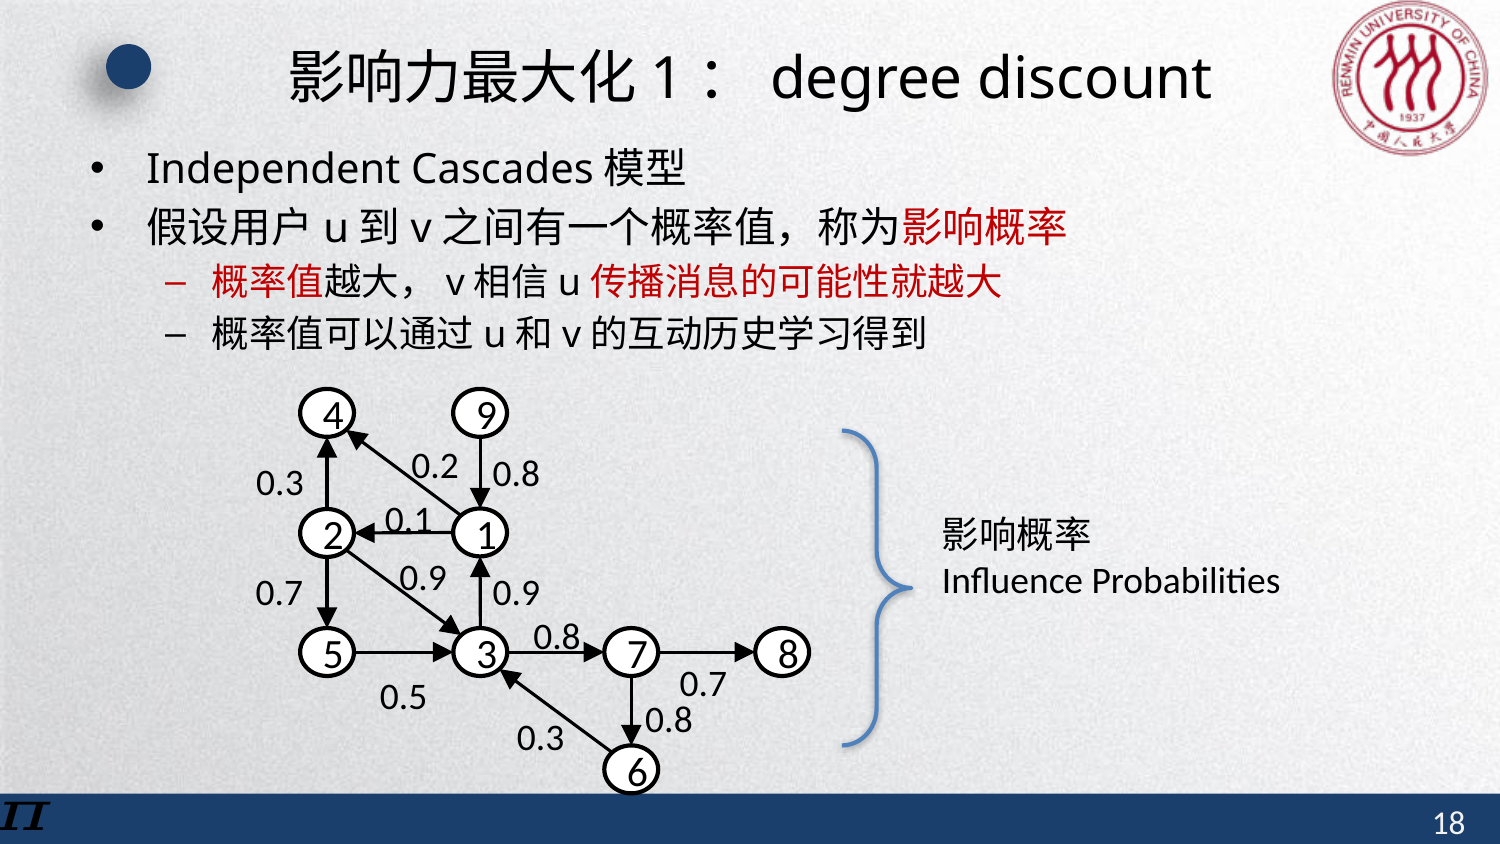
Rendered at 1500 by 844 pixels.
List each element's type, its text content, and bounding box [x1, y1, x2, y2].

title 影响力最大化1：degree discount [75, 33, 1425, 116]
picture [0, 0, 1500, 793]
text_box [245, 388, 810, 794]
list Independent Cascades模型 假设用户u到v之间有一个概率值，称为影响概率 概率值越大，v相信u传播消息的可能性就越大 概率值可以通过u和v的互动历史学习得到 [75, 134, 1425, 781]
text_box 影响概率 Influence Probabilities [927, 503, 1358, 609]
text_box [841, 428, 914, 748]
